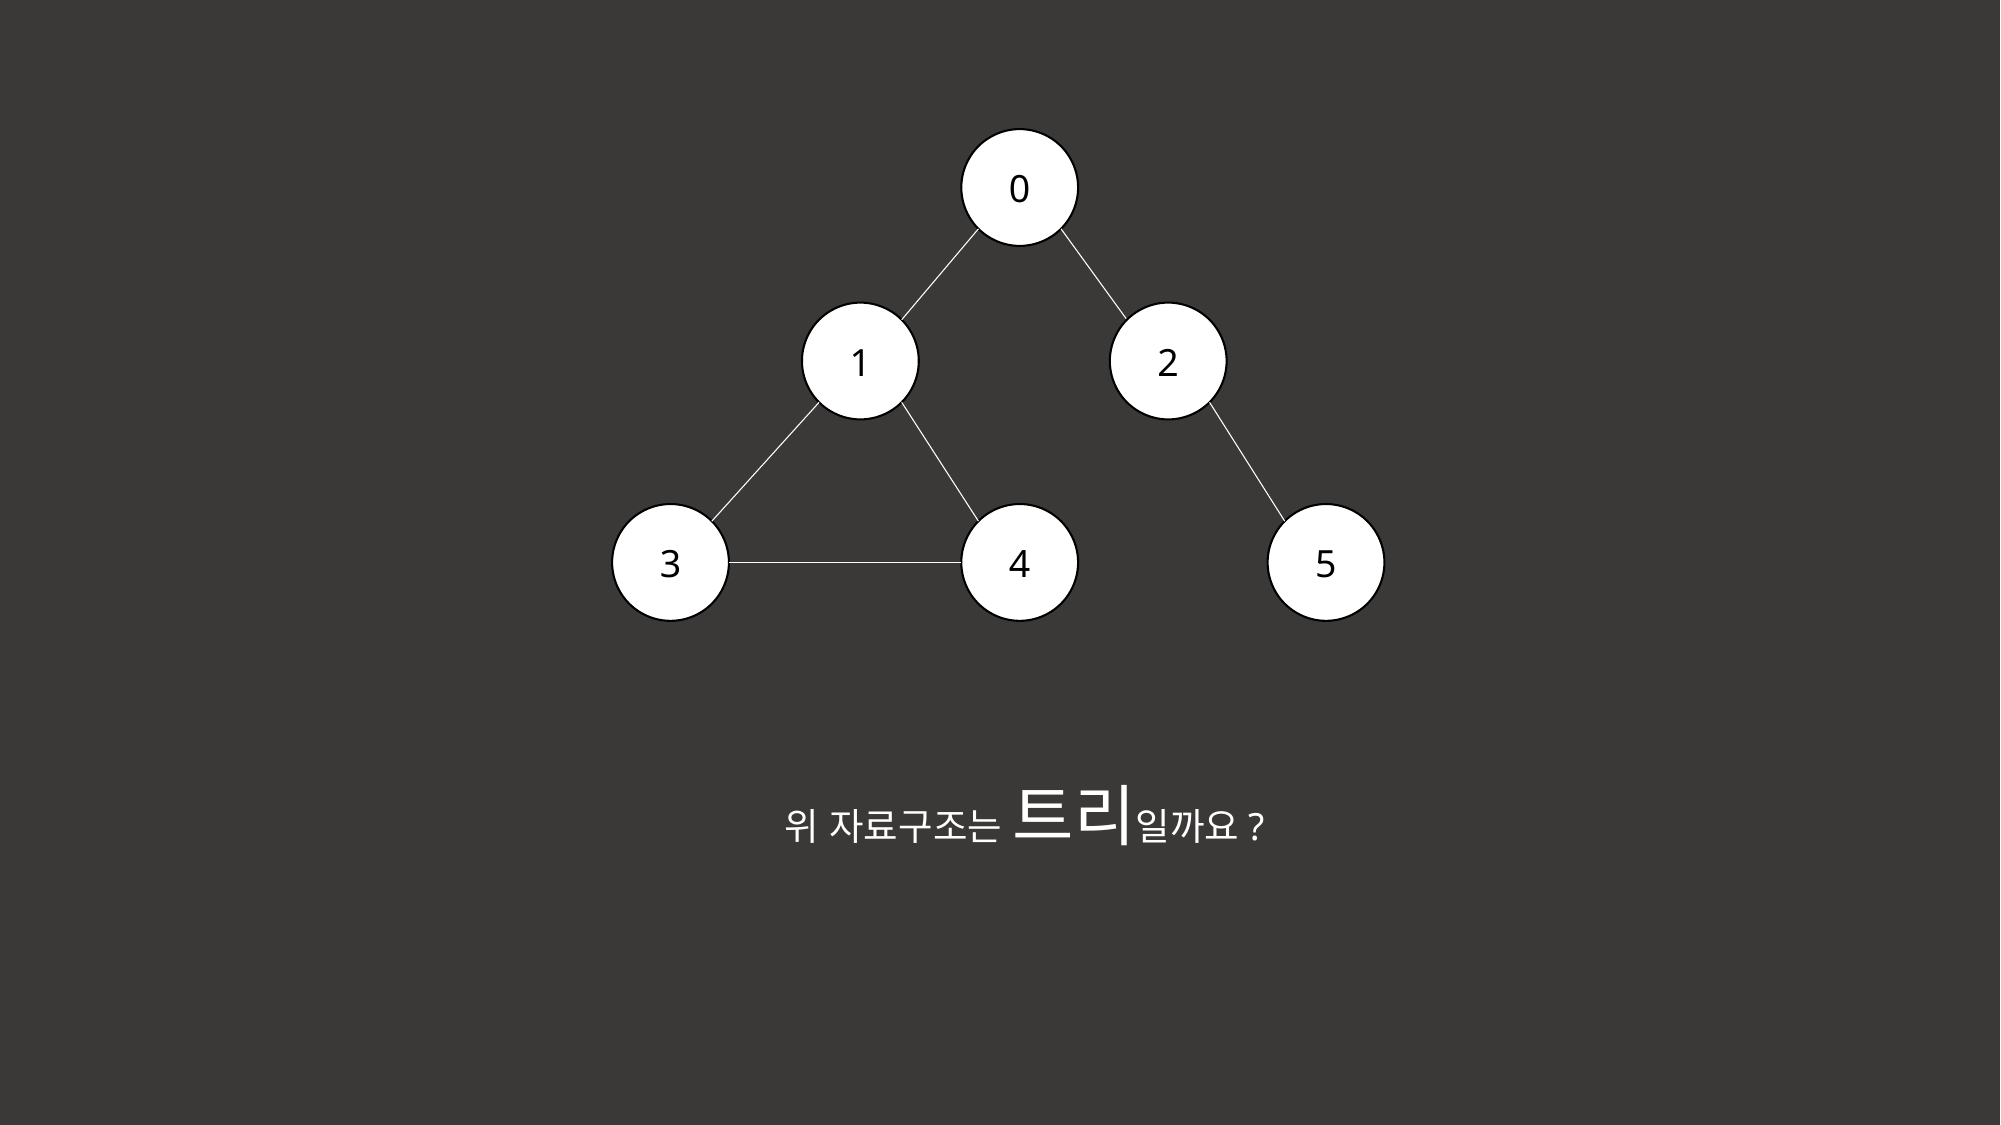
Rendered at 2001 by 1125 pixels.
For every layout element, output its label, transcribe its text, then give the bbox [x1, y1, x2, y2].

text_box 5 [1266, 503, 1386, 622]
text_box 0 [960, 128, 1080, 247]
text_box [901, 228, 979, 320]
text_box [1061, 228, 1127, 320]
text_box 2 [1108, 301, 1228, 421]
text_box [711, 402, 820, 522]
text_box 3 [611, 503, 730, 622]
text_box 1 [800, 301, 920, 421]
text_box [901, 402, 979, 522]
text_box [1209, 402, 1285, 522]
text_box 위 자료구조는 트리일까요? [769, 766, 1280, 862]
text_box 4 [960, 503, 1080, 622]
